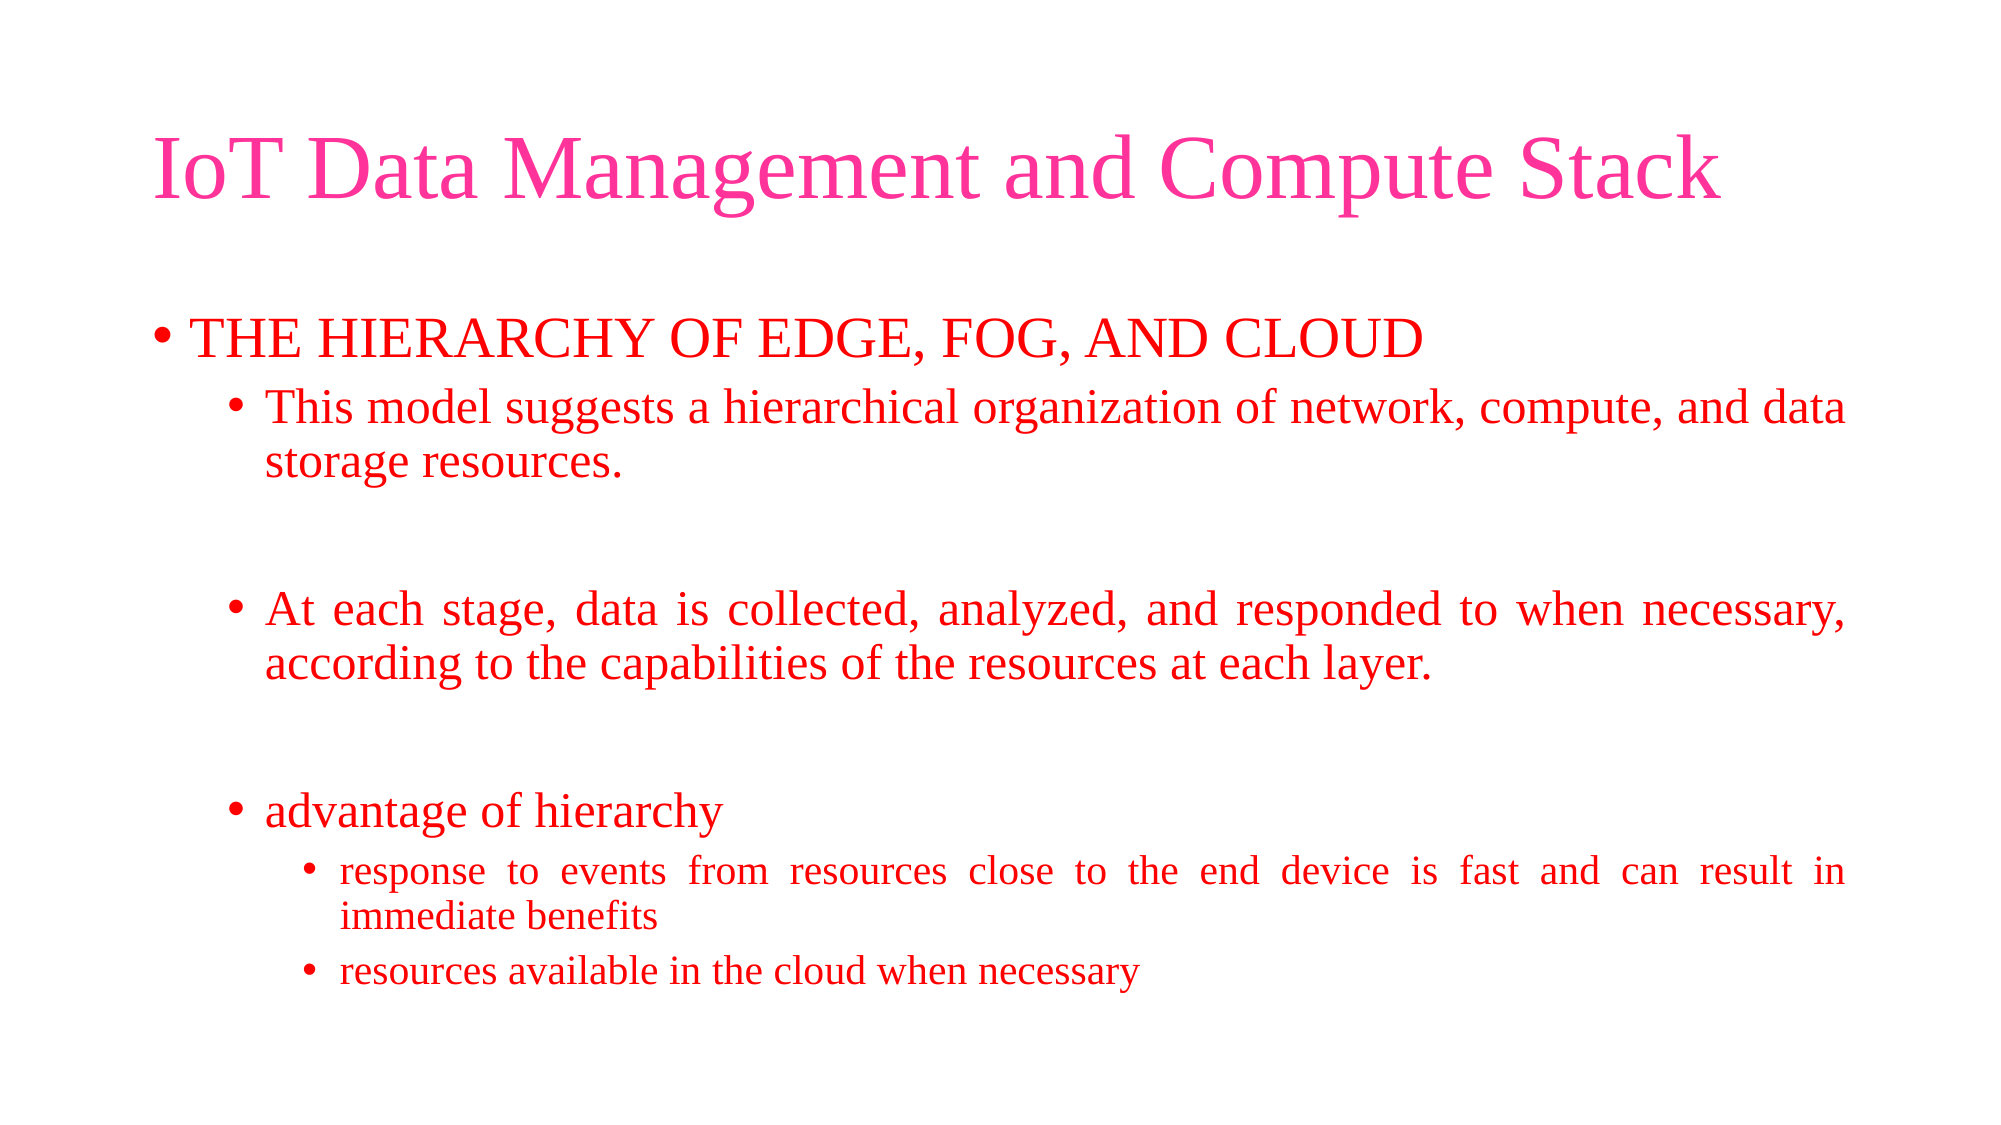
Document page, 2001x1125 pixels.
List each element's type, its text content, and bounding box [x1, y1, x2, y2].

title IoT Data Management and Compute Stack [137, 59, 1863, 278]
list THE HIERARCHY OF EDGE, FOG, AND CLOUD This model suggests a hierarchical organization of network, compute, and data storage resources. At each stage, data is collected, analyzed, and responded to when necessary, according to the capabilities of the resources at each layer. advantage of hierarchy response to events from resources close to the end device is fast and can result in immediate benefits resources available in the cloud when necessary [137, 299, 1863, 1014]
